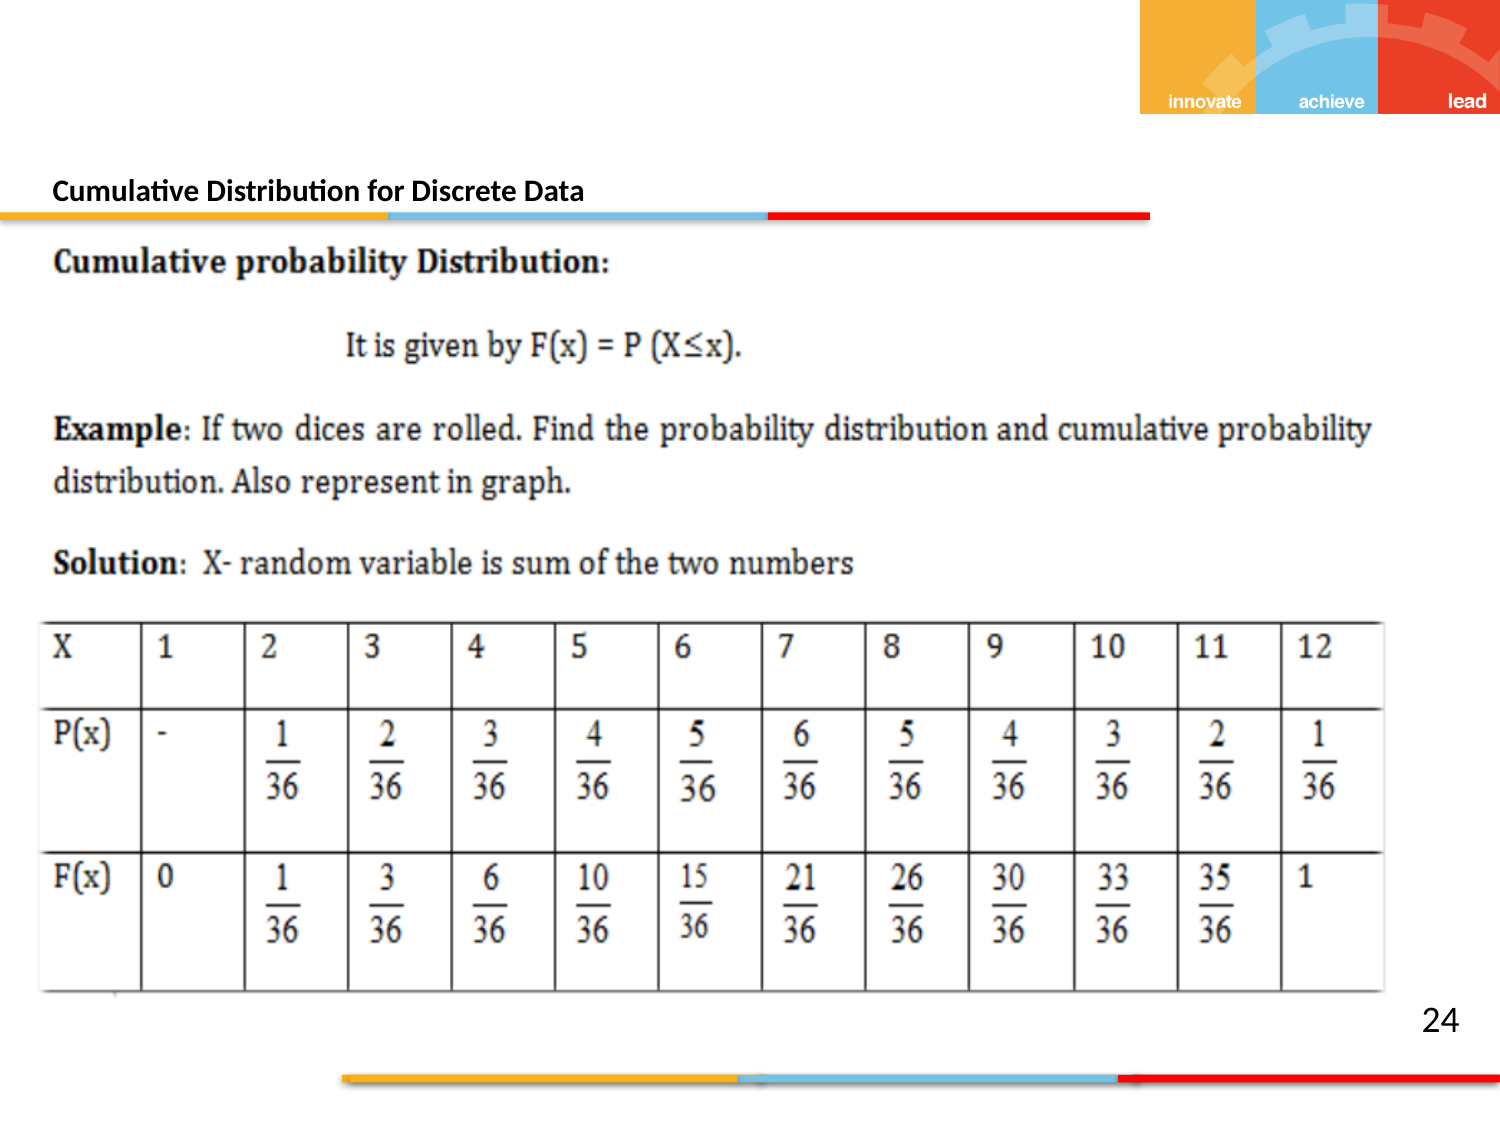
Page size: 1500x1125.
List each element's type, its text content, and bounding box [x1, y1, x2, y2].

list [37, 237, 1388, 1001]
picture [1140, 0, 1500, 114]
text_box 24 [1378, 987, 1475, 1048]
title Cumulative Distribution for Discrete Data [37, 162, 1315, 236]
